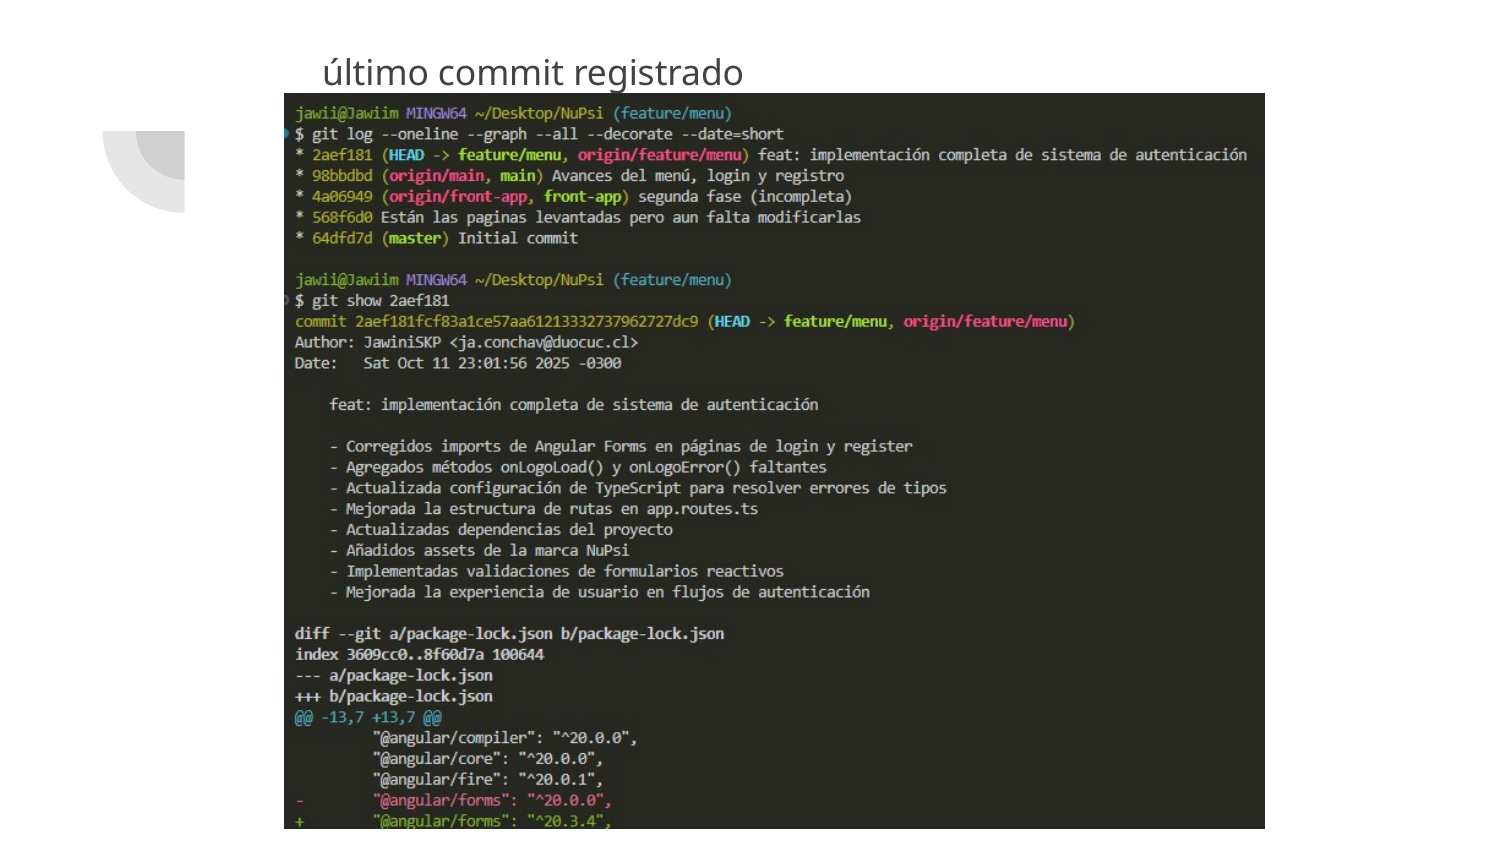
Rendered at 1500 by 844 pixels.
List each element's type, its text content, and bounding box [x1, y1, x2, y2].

picture [284, 93, 1265, 830]
text_box último commit registrado [302, 31, 861, 91]
